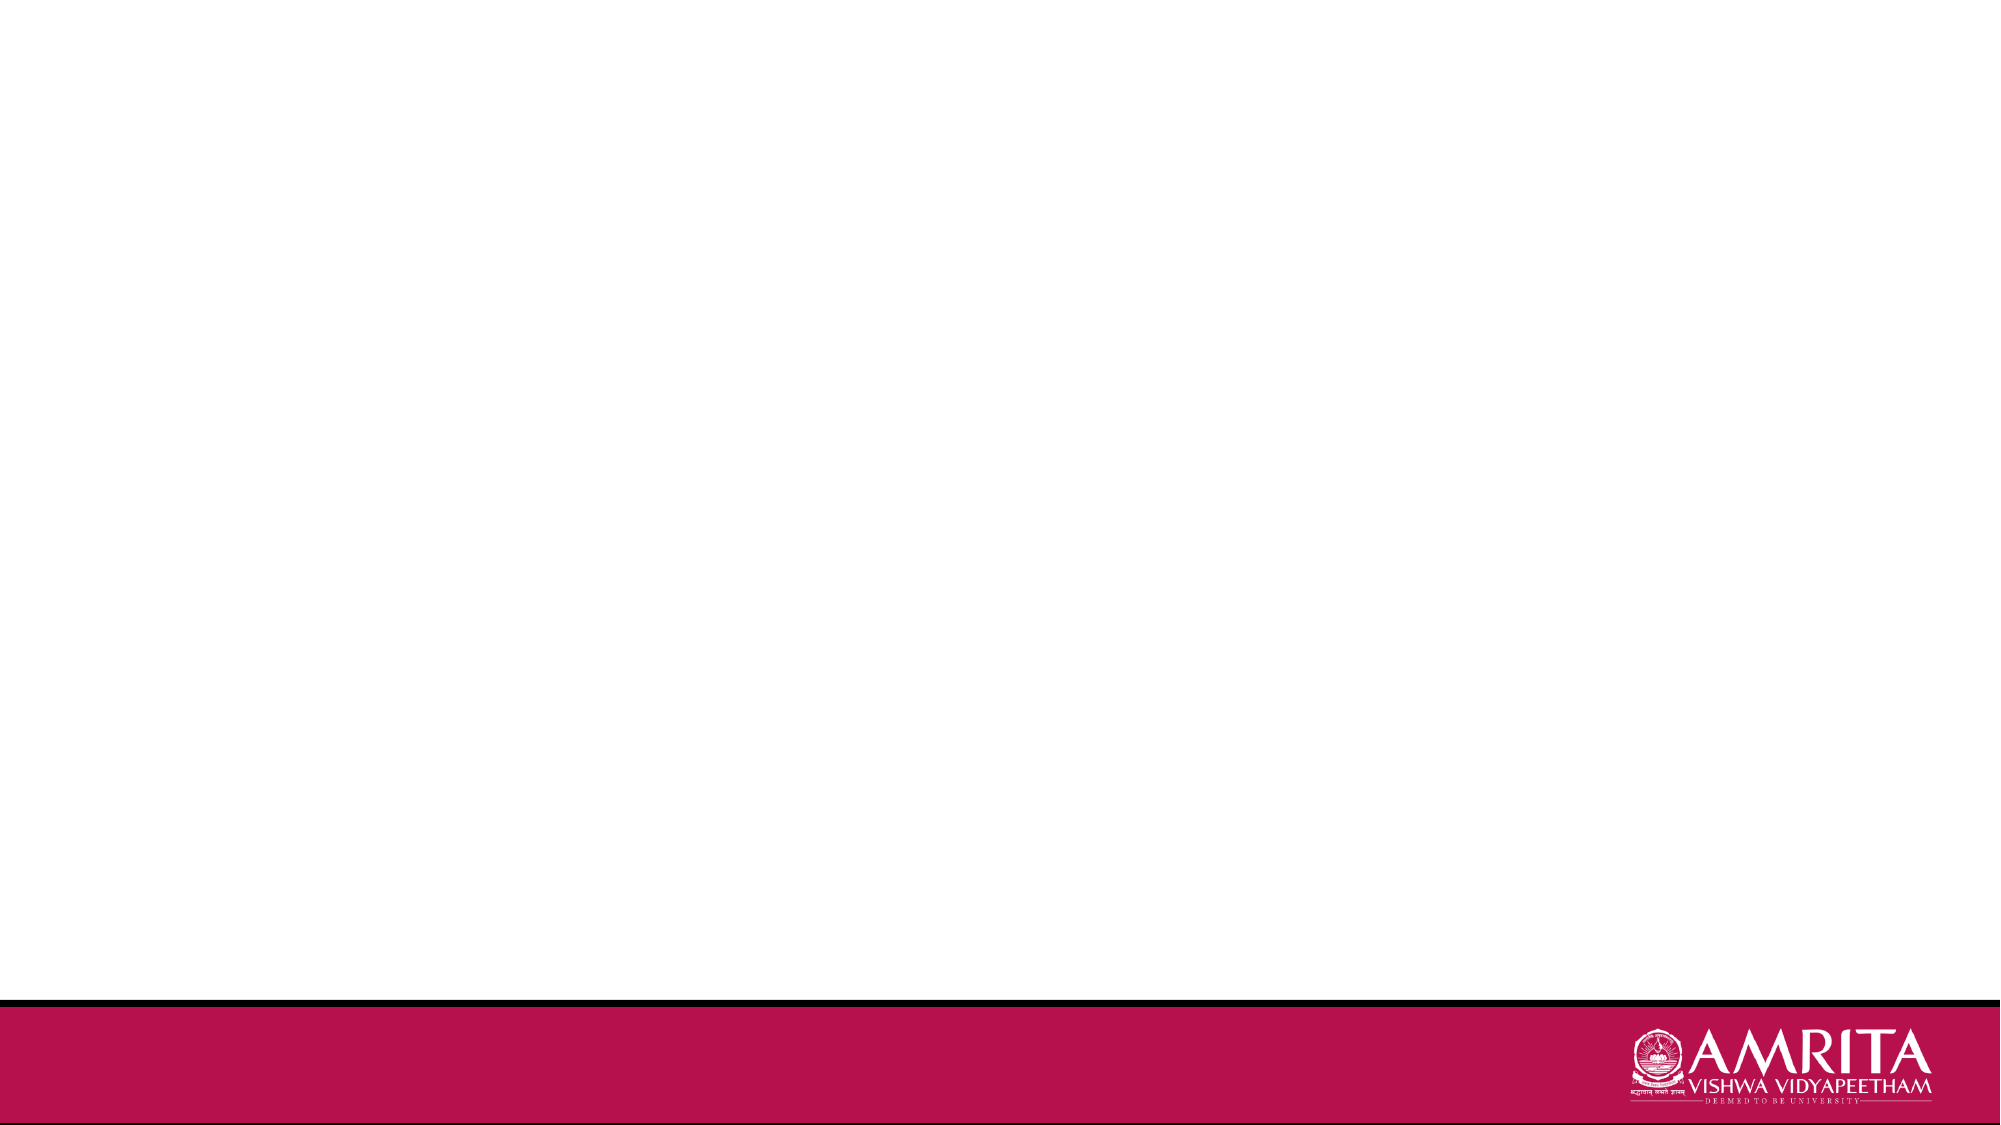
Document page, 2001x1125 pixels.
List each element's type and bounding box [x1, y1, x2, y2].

picture [1622, 1011, 1940, 1113]
